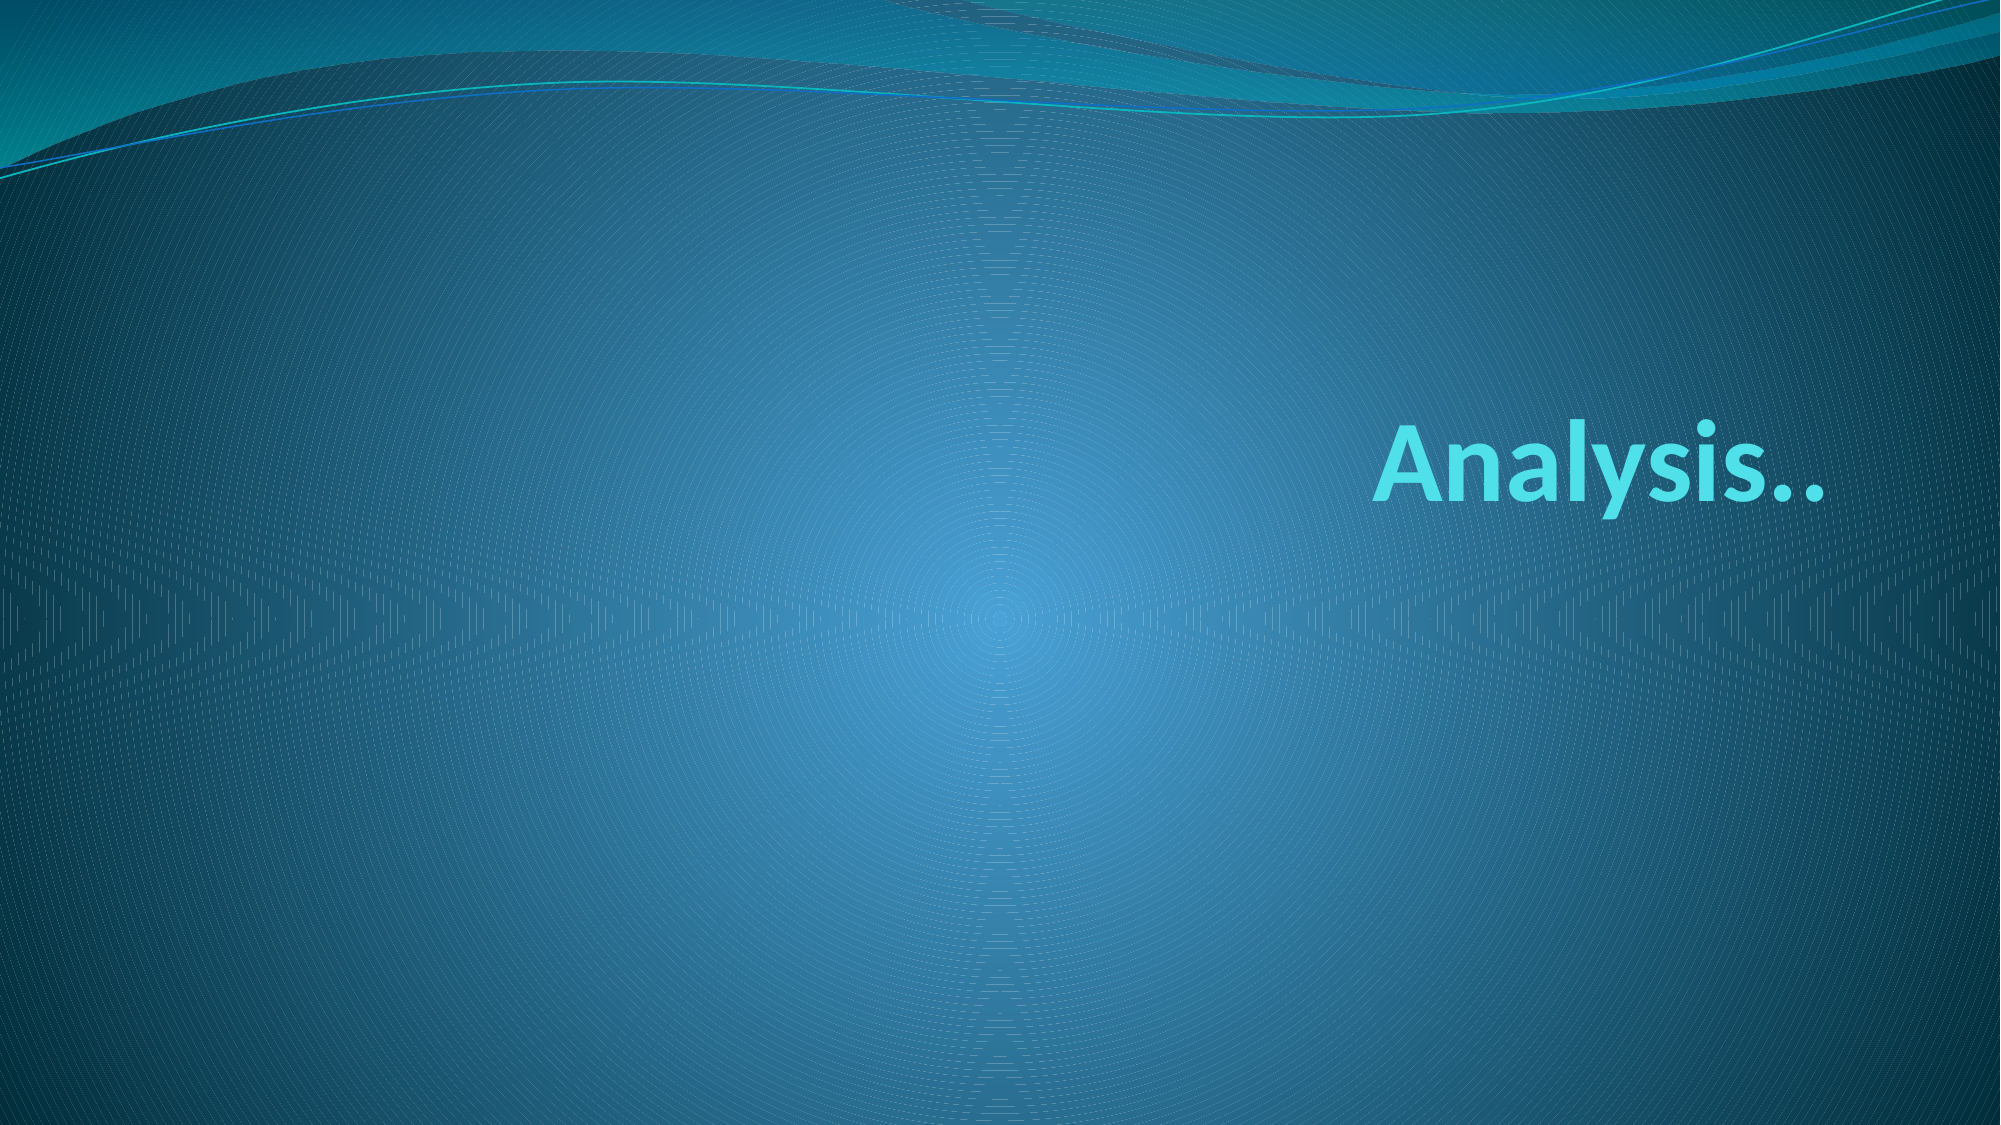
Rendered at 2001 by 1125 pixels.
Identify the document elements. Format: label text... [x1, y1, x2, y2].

title Analysis.. [116, 224, 1834, 525]
